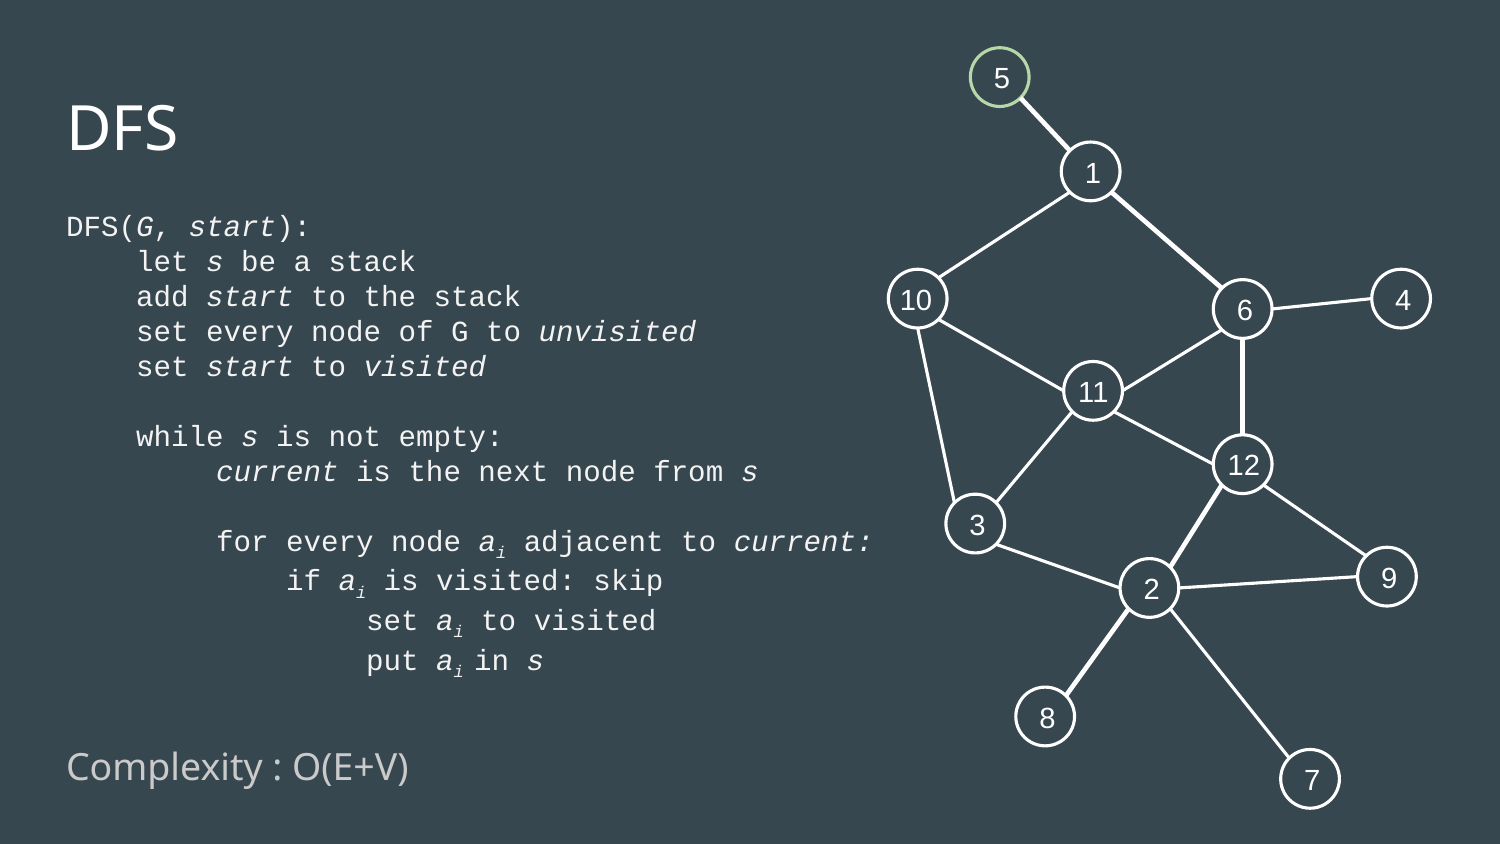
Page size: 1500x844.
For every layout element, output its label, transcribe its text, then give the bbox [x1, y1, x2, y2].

text_box 6 [1213, 279, 1271, 339]
text_box DFS [51, 72, 666, 167]
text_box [1122, 329, 1223, 392]
text_box 3 [945, 494, 1005, 553]
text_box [1271, 298, 1372, 310]
text_box 1 [1061, 142, 1121, 201]
text_box 2 [1121, 558, 1178, 618]
text_box DFS(G, start): let s be a stack add start to the stack set every node of G to unvisited set start to visited while s is not empty: current is the next node from s for every node ai adjacent to current: if ai is visited: skip set ai to visited put ai in s [51, 192, 1085, 716]
text_box 8 [1015, 687, 1075, 746]
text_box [1020, 97, 1071, 151]
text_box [995, 543, 1121, 589]
text_box 4 [1371, 269, 1431, 328]
text_box 5 [970, 47, 1030, 107]
text_box 9 [1357, 547, 1417, 607]
list Complexity : O(E+V) [51, 720, 738, 836]
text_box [1113, 411, 1214, 465]
text_box 7 [1280, 749, 1340, 809]
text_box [1178, 576, 1358, 589]
text_box 12 [1214, 435, 1273, 494]
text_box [1169, 608, 1290, 759]
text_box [917, 327, 955, 503]
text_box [1169, 484, 1223, 568]
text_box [938, 191, 1071, 279]
text_box 10 [888, 269, 948, 328]
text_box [1263, 484, 1367, 557]
text_box 11 [1064, 361, 1122, 421]
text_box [938, 319, 1064, 392]
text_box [1111, 191, 1223, 289]
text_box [995, 411, 1073, 503]
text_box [1065, 608, 1129, 696]
